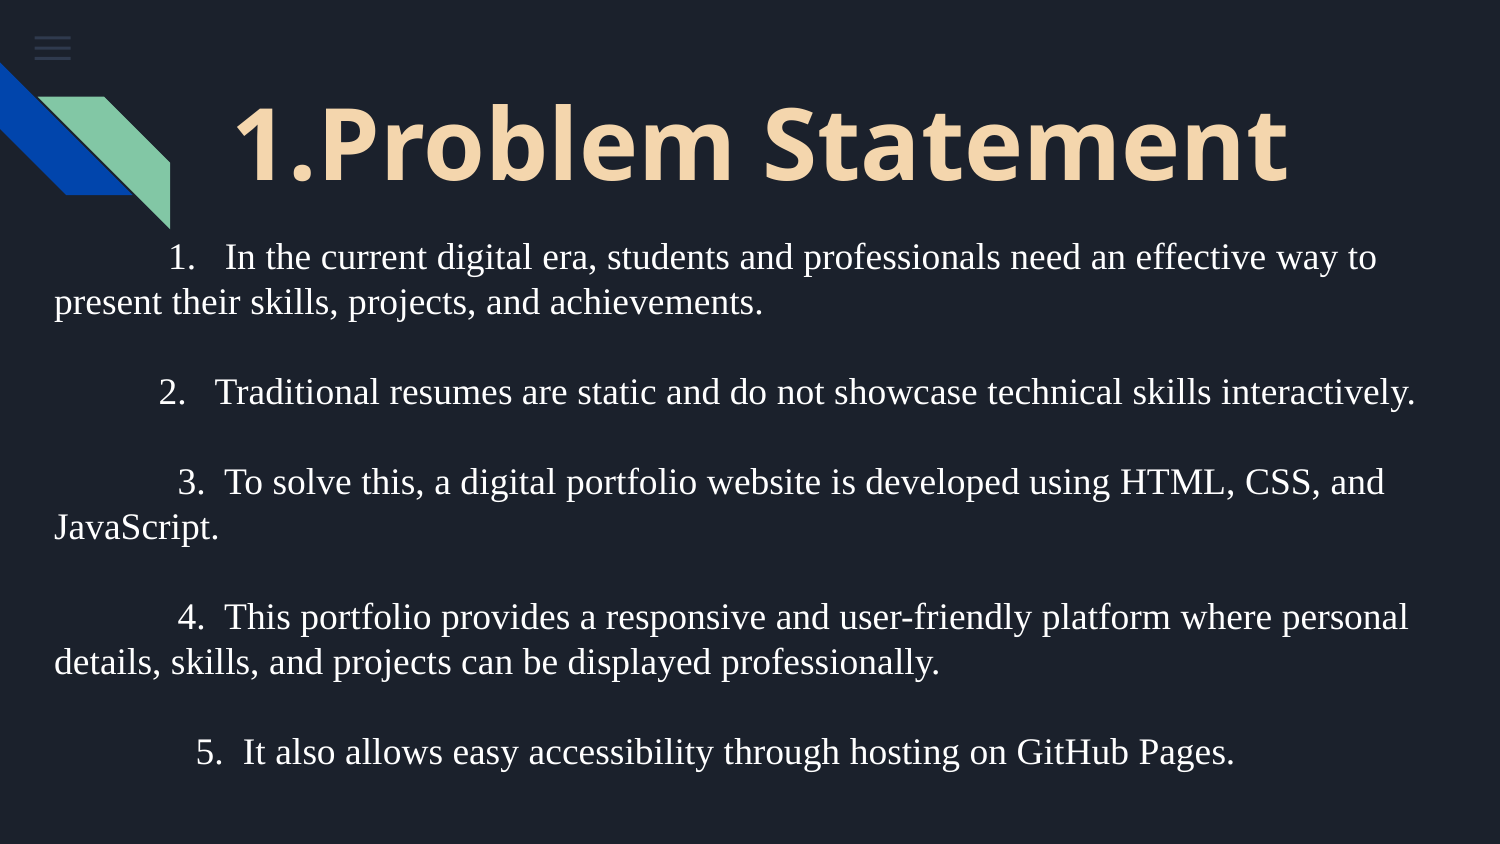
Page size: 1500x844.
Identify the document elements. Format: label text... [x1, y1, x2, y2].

text_box 1. In the current digital era, students and professionals need an effective way to present their skills, projects, and achievements. 2. Traditional resumes are static and do not showcase technical skills interactively. 3. To solve this, a digital portfolio website is developed using HTML, CSS, and JavaScript. 4. This portfolio provides a responsive and user-friendly platform where personal details, skills, and projects can be displayed professionally. 5. It also allows easy accessibility through hosting on GitHub Pages. [39, 217, 1500, 788]
text_box Problem Statement [216, 65, 1363, 216]
